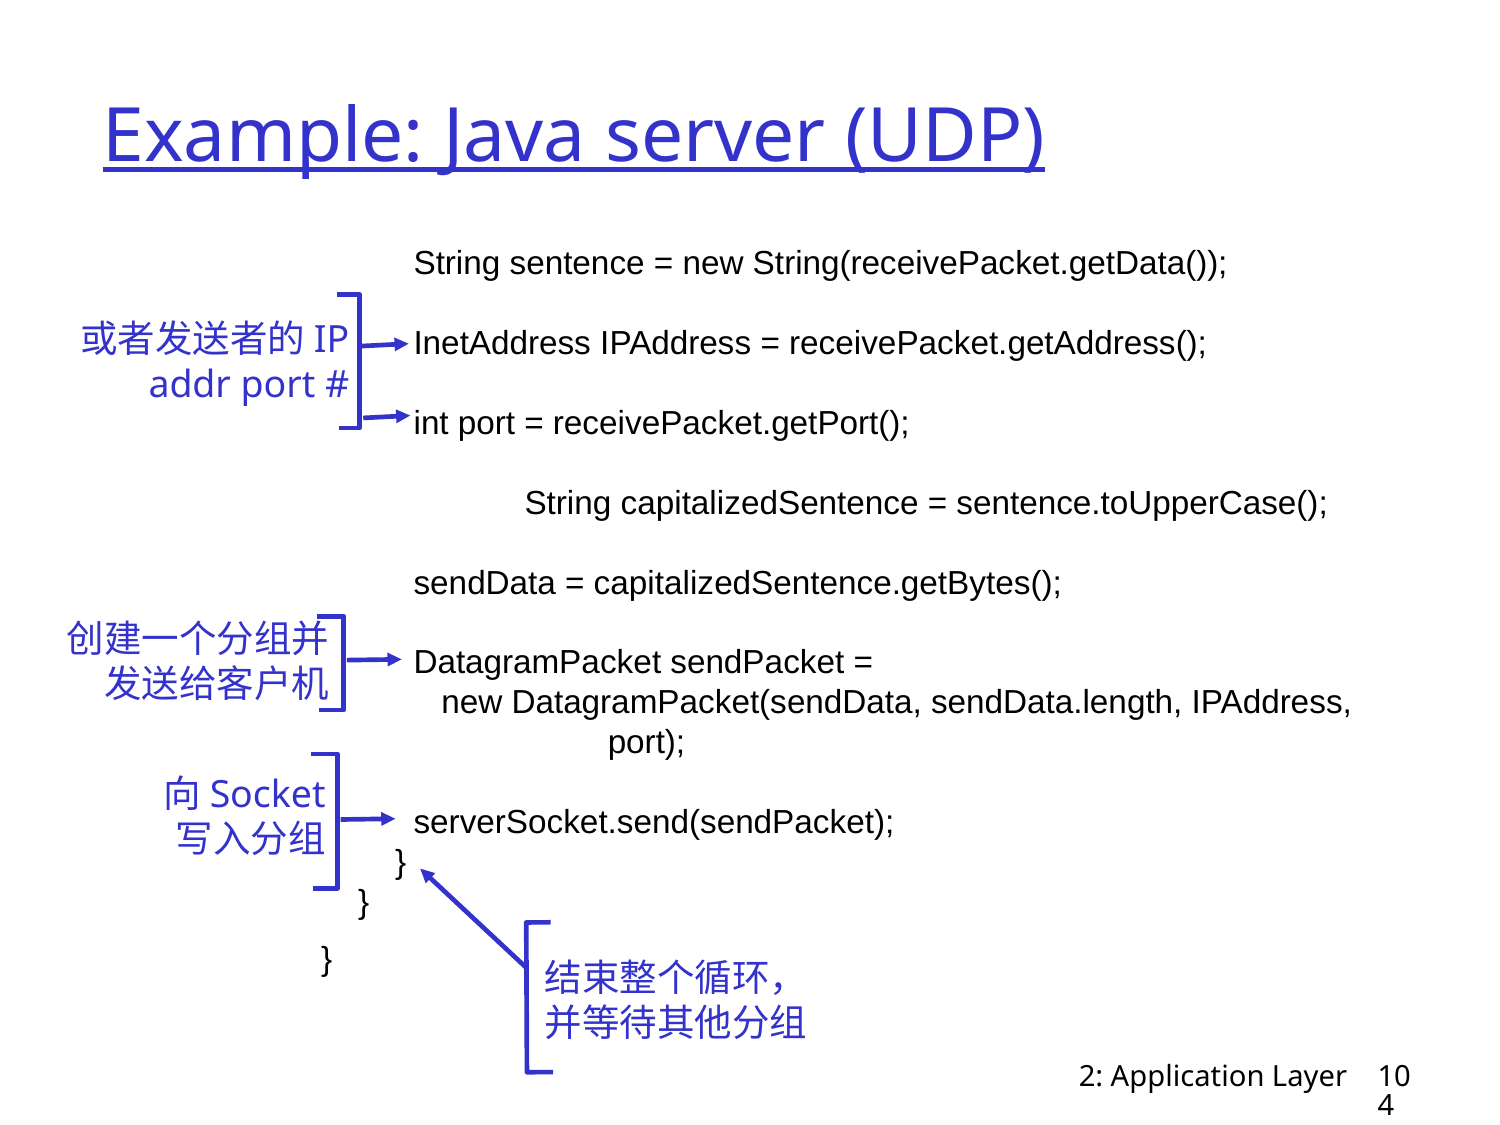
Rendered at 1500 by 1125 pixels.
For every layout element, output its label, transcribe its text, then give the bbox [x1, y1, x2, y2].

text_box [317, 616, 344, 711]
text_box [526, 922, 554, 1073]
text_box [420, 868, 527, 968]
text_box 或者发送者的IP addr port # [20, 307, 338, 413]
slide_number 104 [1362, 1049, 1438, 1125]
text_box String sentence = new String(receivePacket.getData()); InetAddress IPAddress = receivePacket.getAddress(); int port = receivePacket.getPort(); String capitalizedSentence = sentence.toUpperCase(); sendData = capitalizedSentence.getBytes(); DatagramPacket sendPacket = new DatagramPacket(sendData, sendData.length, IPAddress, port); serverSocket.send(sendPacket); } } } [306, 194, 1378, 988]
text_box [310, 753, 338, 889]
text_box 结束整个循环， 并等待其他分组 [551, 946, 822, 1052]
title Example: Java server (UDP) [87, 37, 1363, 226]
text_box [340, 812, 396, 826]
text_box 或者发送者的IP addr port # [360, 307, 365, 413]
text_box 创建一个分组并 发送给客户机 [51, 607, 344, 713]
text_box 向Socket 写入分组 [148, 762, 312, 867]
text_box [361, 338, 409, 351]
text_box [346, 653, 402, 666]
text_box [337, 294, 360, 429]
text_box [363, 410, 411, 423]
footer 2: Application Layer [887, 1049, 1362, 1125]
